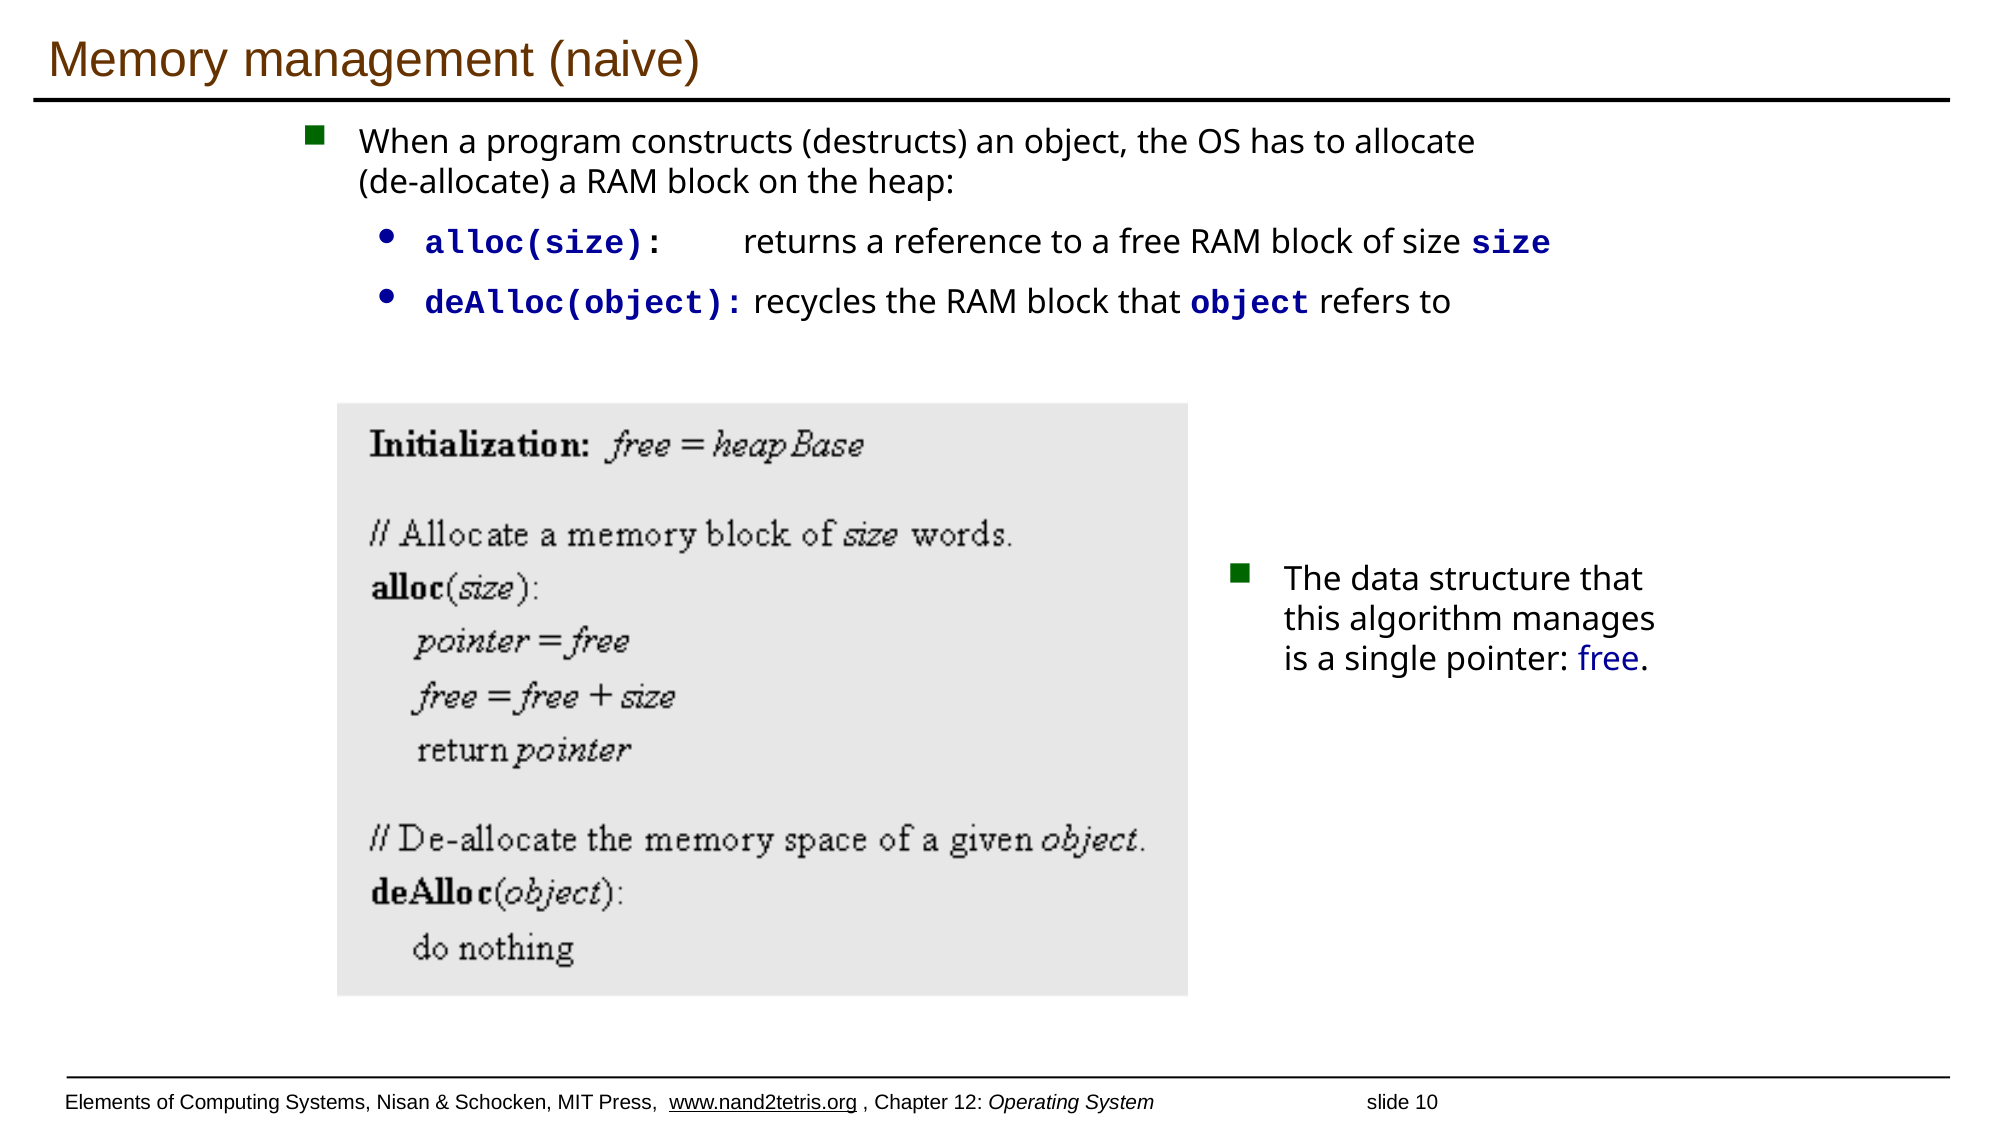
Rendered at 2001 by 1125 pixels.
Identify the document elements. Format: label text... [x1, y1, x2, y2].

picture [337, 399, 1188, 999]
list When a program constructs (destructs) an object, the OS has to allocate (de-allocate) a RAM block on the heap: alloc(size): returns a reference to a free RAM block of size size deAlloc(object): recycles the RAM block that object refers to [287, 112, 1700, 413]
title Memory management (naive) [33, 12, 1950, 100]
text_box The data structure that this algorithm manages is a single pointer: free. [1212, 549, 1688, 875]
